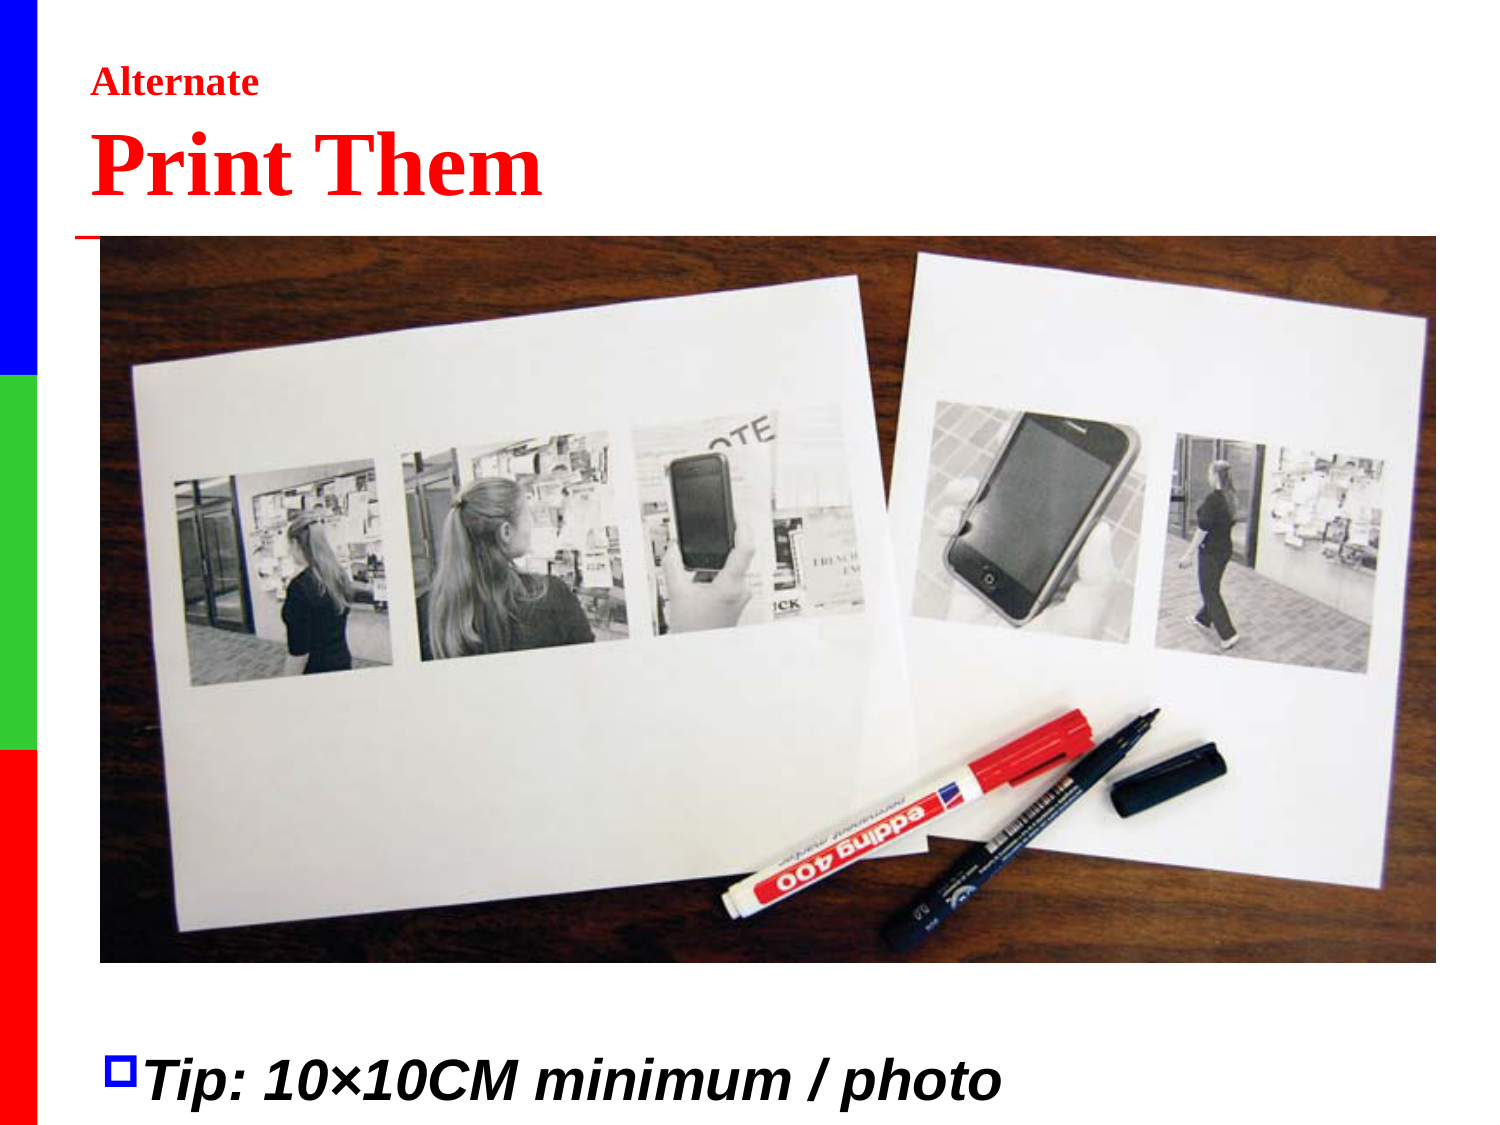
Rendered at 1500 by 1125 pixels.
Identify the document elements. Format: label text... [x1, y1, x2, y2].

picture [100, 236, 1436, 963]
title Alternate Print Them [74, 89, 1438, 178]
list Tip: 10×10CM minimum / photo [85, 1034, 1357, 1125]
